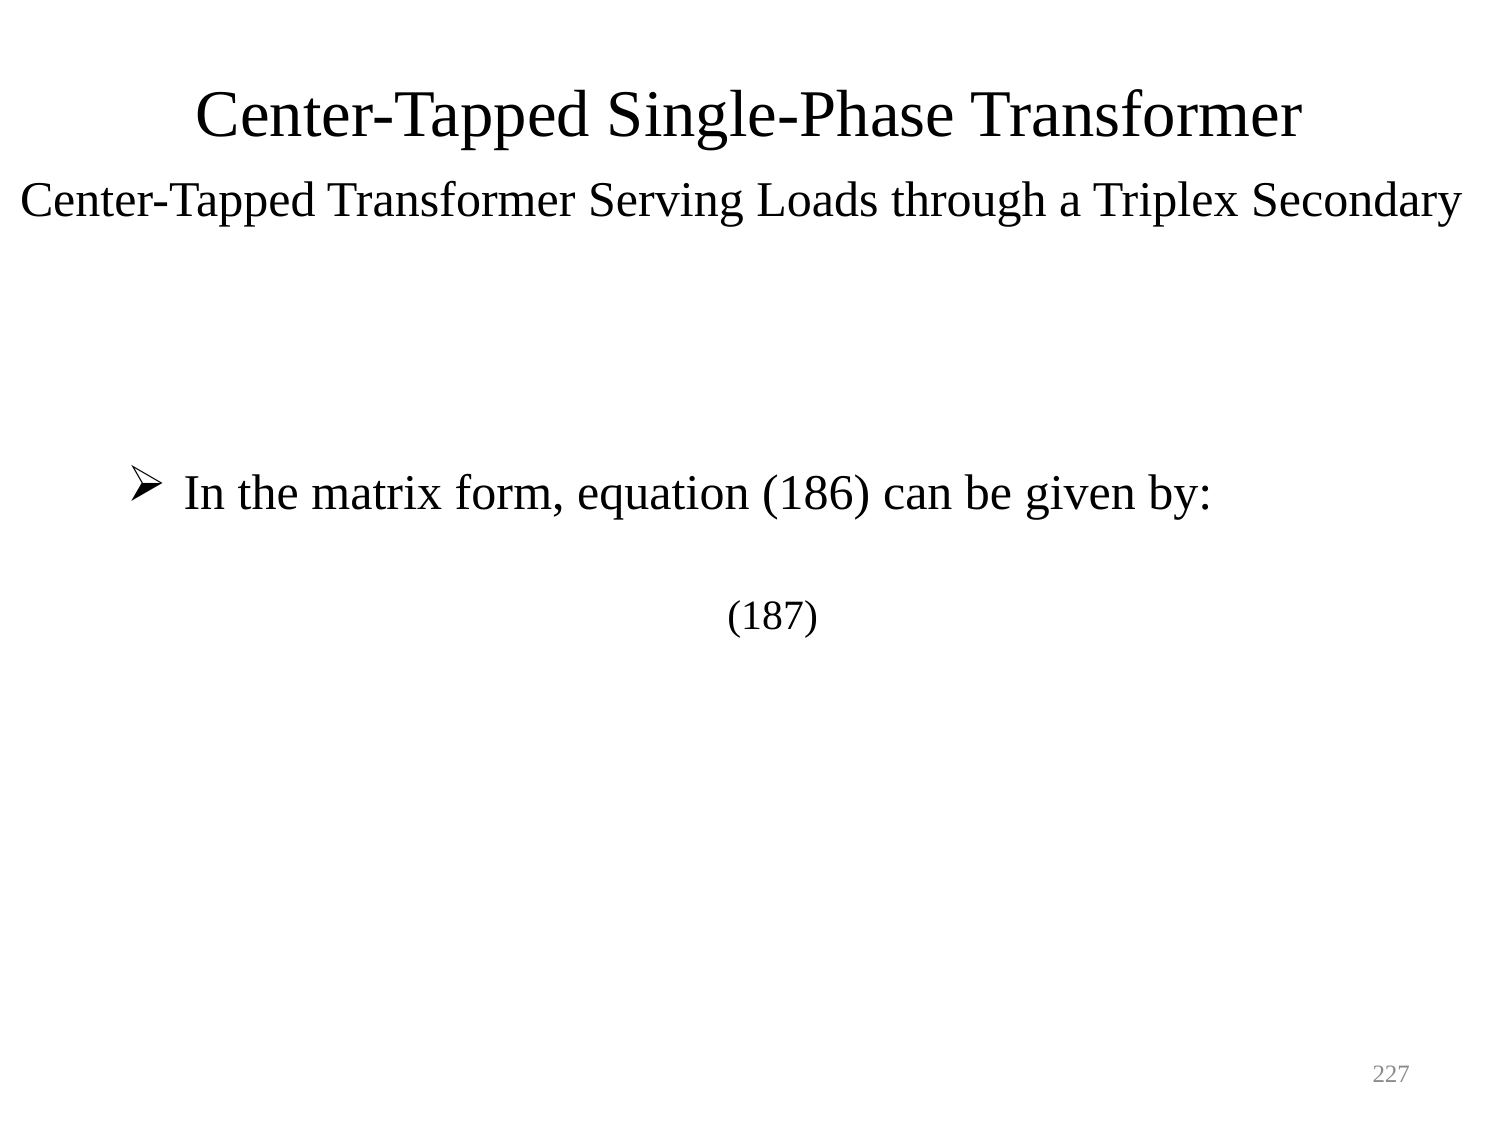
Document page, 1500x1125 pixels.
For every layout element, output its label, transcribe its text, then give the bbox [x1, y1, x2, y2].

text_box Center-Tapped Single-Phase Transformer Center-Tapped Transformer Serving Loads through a Triplex Secondary [0, 62, 1500, 238]
slide_number 227 [1074, 1042, 1425, 1103]
